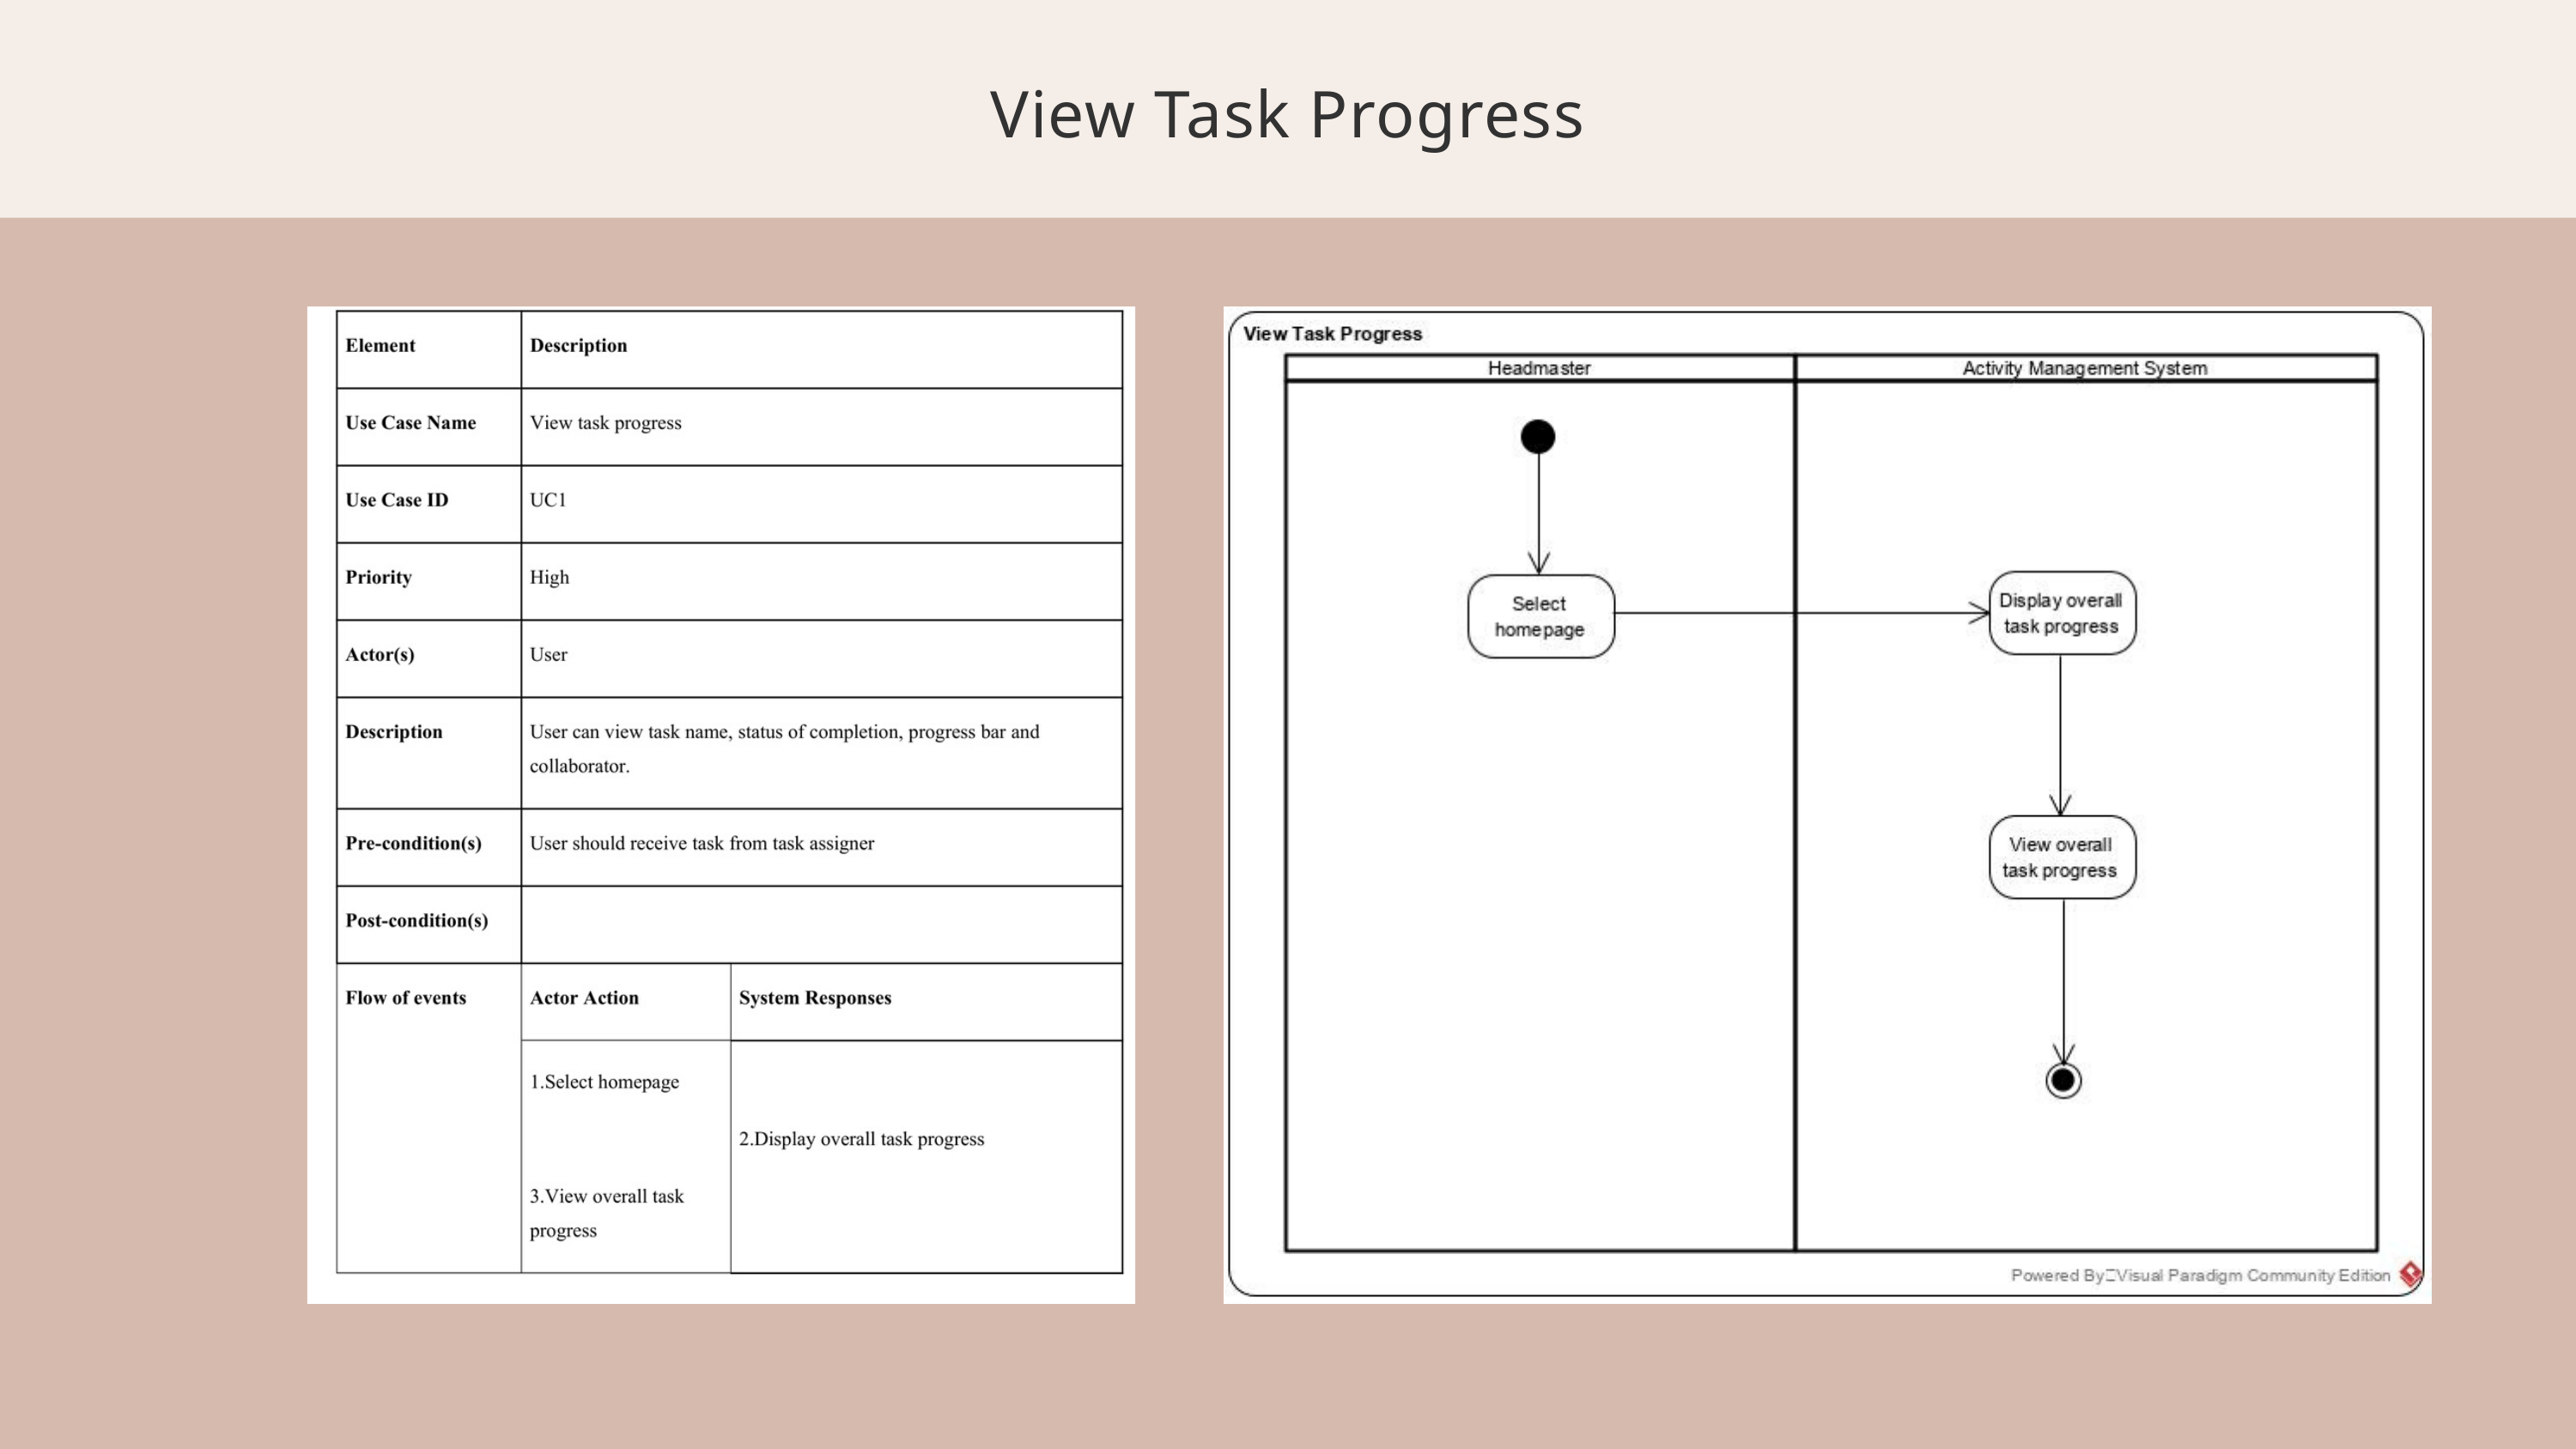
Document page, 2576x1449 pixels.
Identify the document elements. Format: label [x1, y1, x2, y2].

text_box [0, 0, 2576, 1304]
